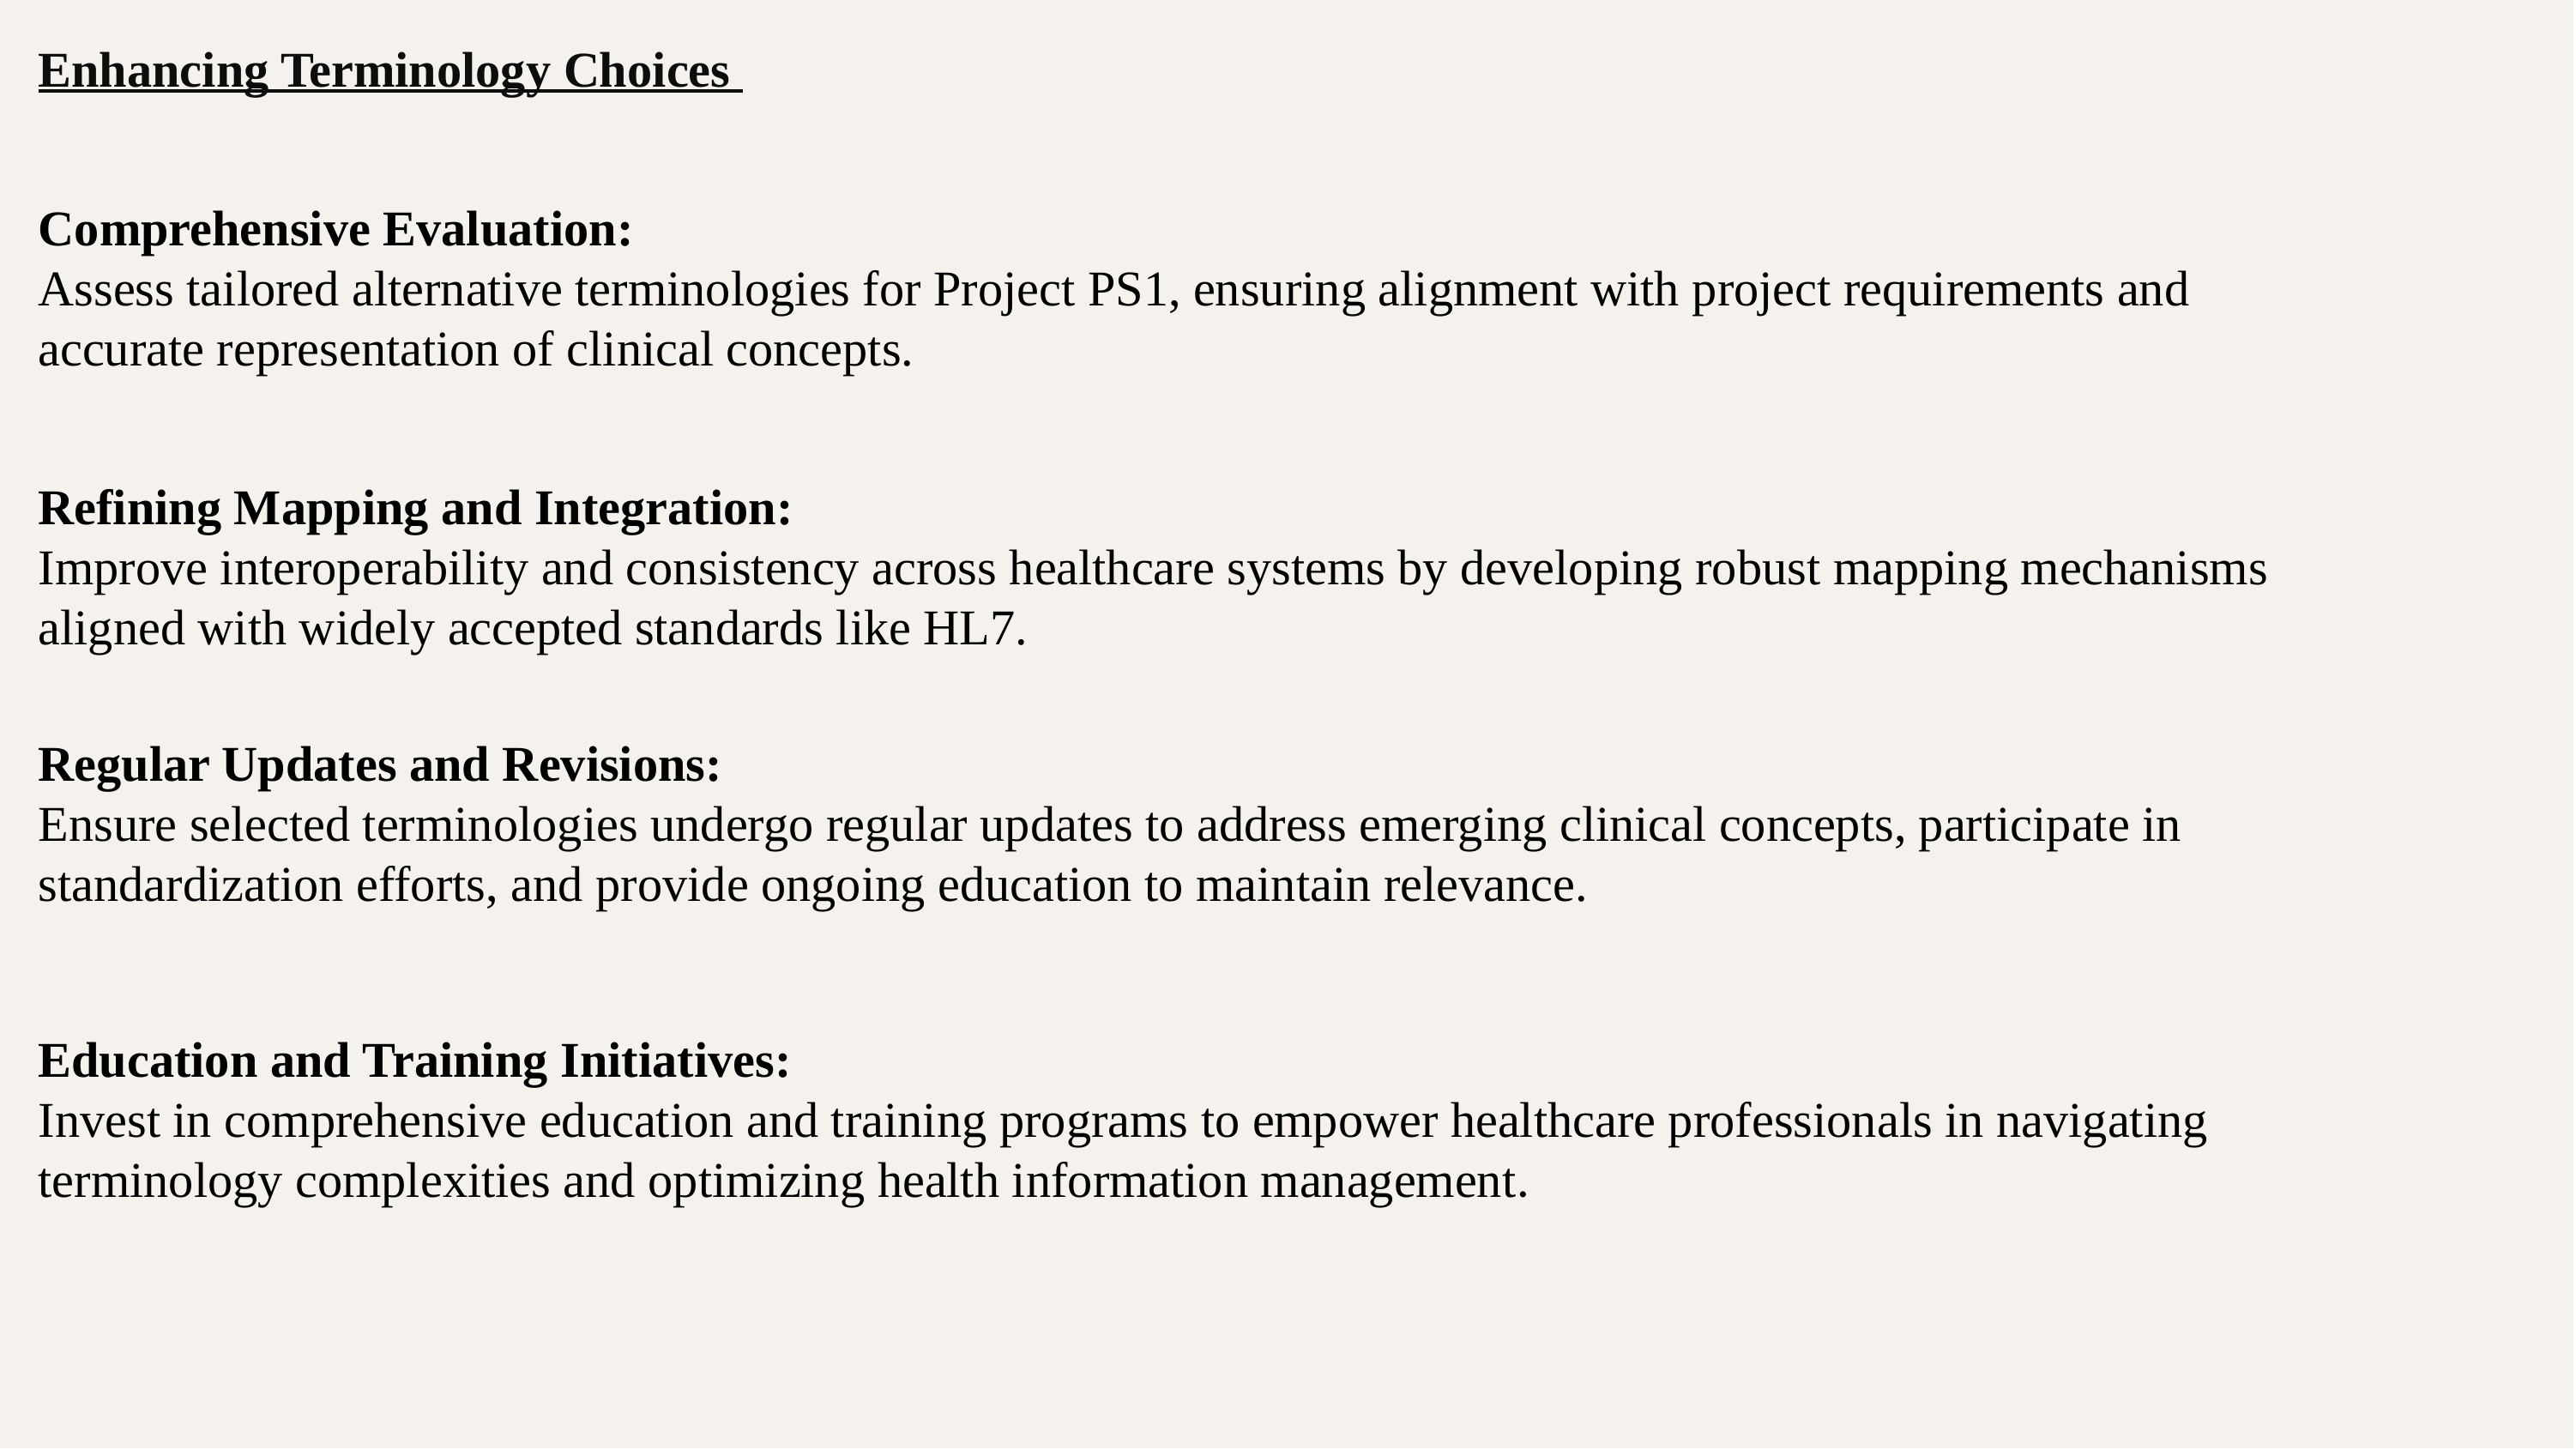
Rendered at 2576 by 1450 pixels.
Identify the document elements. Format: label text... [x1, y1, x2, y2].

text_box Enhancing Terminology Choices Comprehensive Evaluation: Assess tailored alternative terminologies for Project PS1, ensuring alignment with project requirements and accurate representation of clinical concepts. Refining Mapping and Integration: Improve interoperability and consistency across healthcare systems by developing robust mapping mechanisms aligned with widely accepted standards like HL7. Regular Updates and Revisions: Ensure selected terminologies undergo regular updates to address emerging clinical concepts, participate in standardization efforts, and provide ongoing education to maintain relevance. Education and Training Initiatives: Invest in comprehensive education and training programs to empower healthcare professionals in navigating terminology complexities and optimizing health information management. [25, 30, 2339, 1253]
